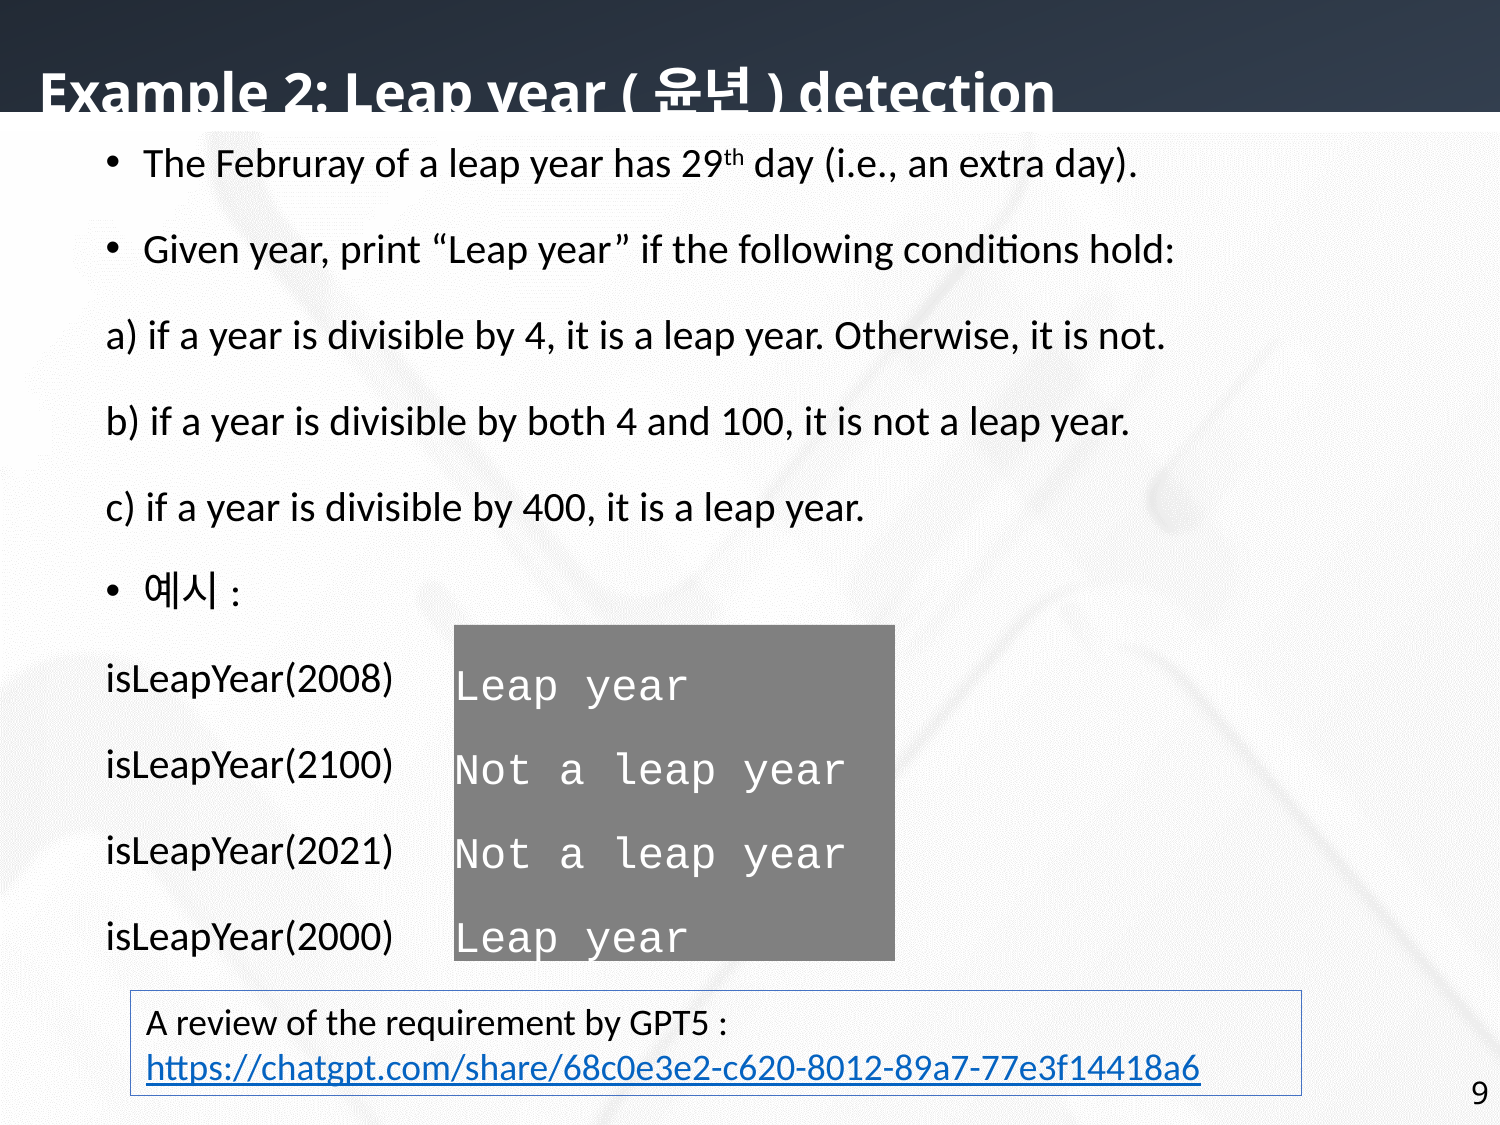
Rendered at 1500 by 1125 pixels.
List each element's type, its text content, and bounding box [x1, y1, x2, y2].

list The Februray of a leap year has 29th day (i.e., an extra day). Given year, print “Leap year” if the following conditions hold: a) if a year is divisible by 4, it is a leap year. Otherwise, it is not. b) if a year is divisible by both 4 and 100, it is not a leap year. c) if a year is divisible by 400, it is a leap year. 예시: isLeapYear(2008) isLeapYear(2100) isLeapYear(2021) isLeapYear(2000) [90, 113, 1410, 856]
text_box Leap year Not a leap year Not a leap year Leap year [454, 624, 895, 961]
text_box A review of the requirement by GPT5 : https://chatgpt.com/share/68c0e3e2-c620-8012-89a7-77e3f14418a6 [130, 990, 1302, 1096]
title Example 2: Leap year (윤년) detection [23, 12, 1473, 177]
picture [0, 131, 1500, 1125]
